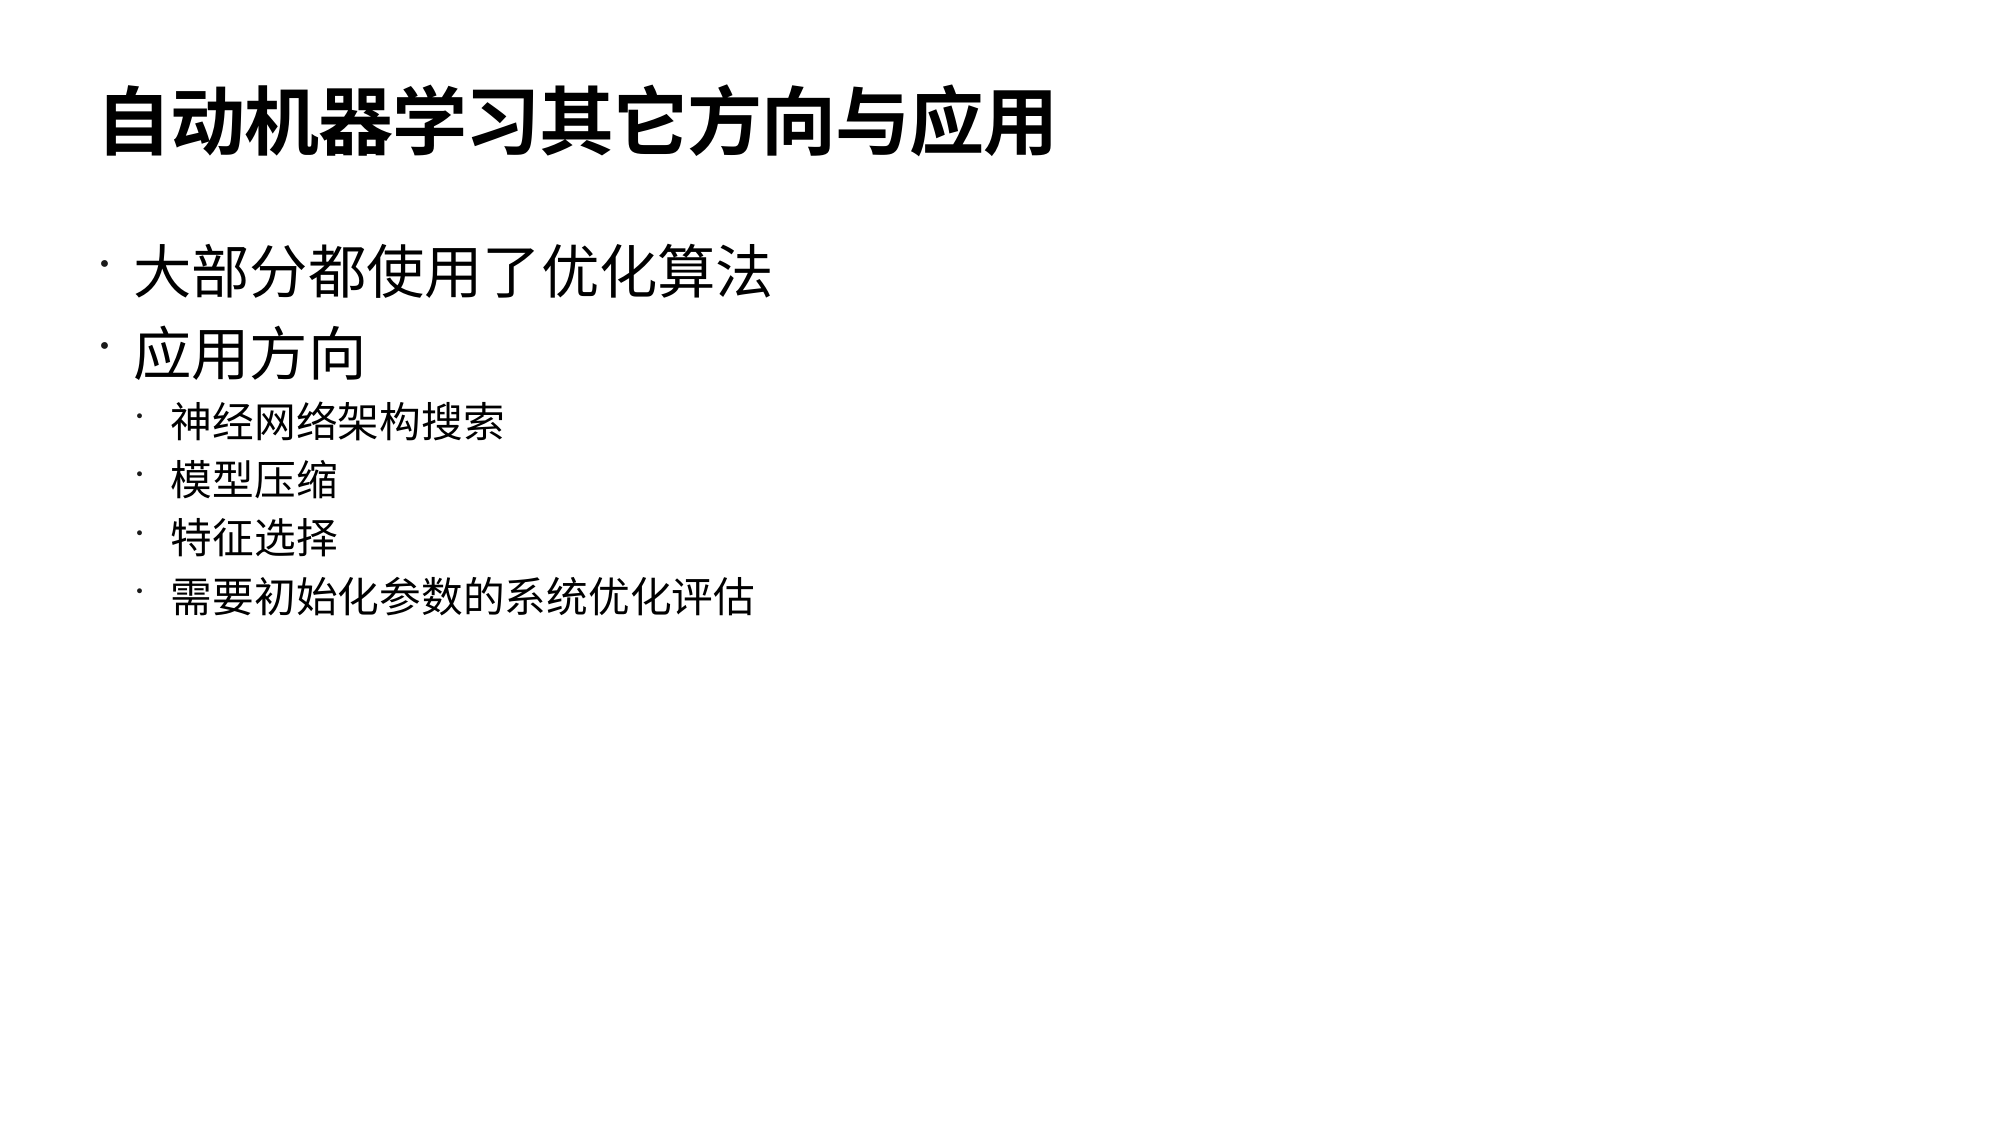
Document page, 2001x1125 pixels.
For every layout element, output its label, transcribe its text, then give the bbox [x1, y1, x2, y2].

list 大部分都使用了优化算法 应用方向 神经网络架构搜索 模型压缩 特征选择 需要初始化参数的系统优化评估 [95, 235, 1904, 634]
title 自动机器学习其它方向与应用 [96, 75, 1904, 166]
